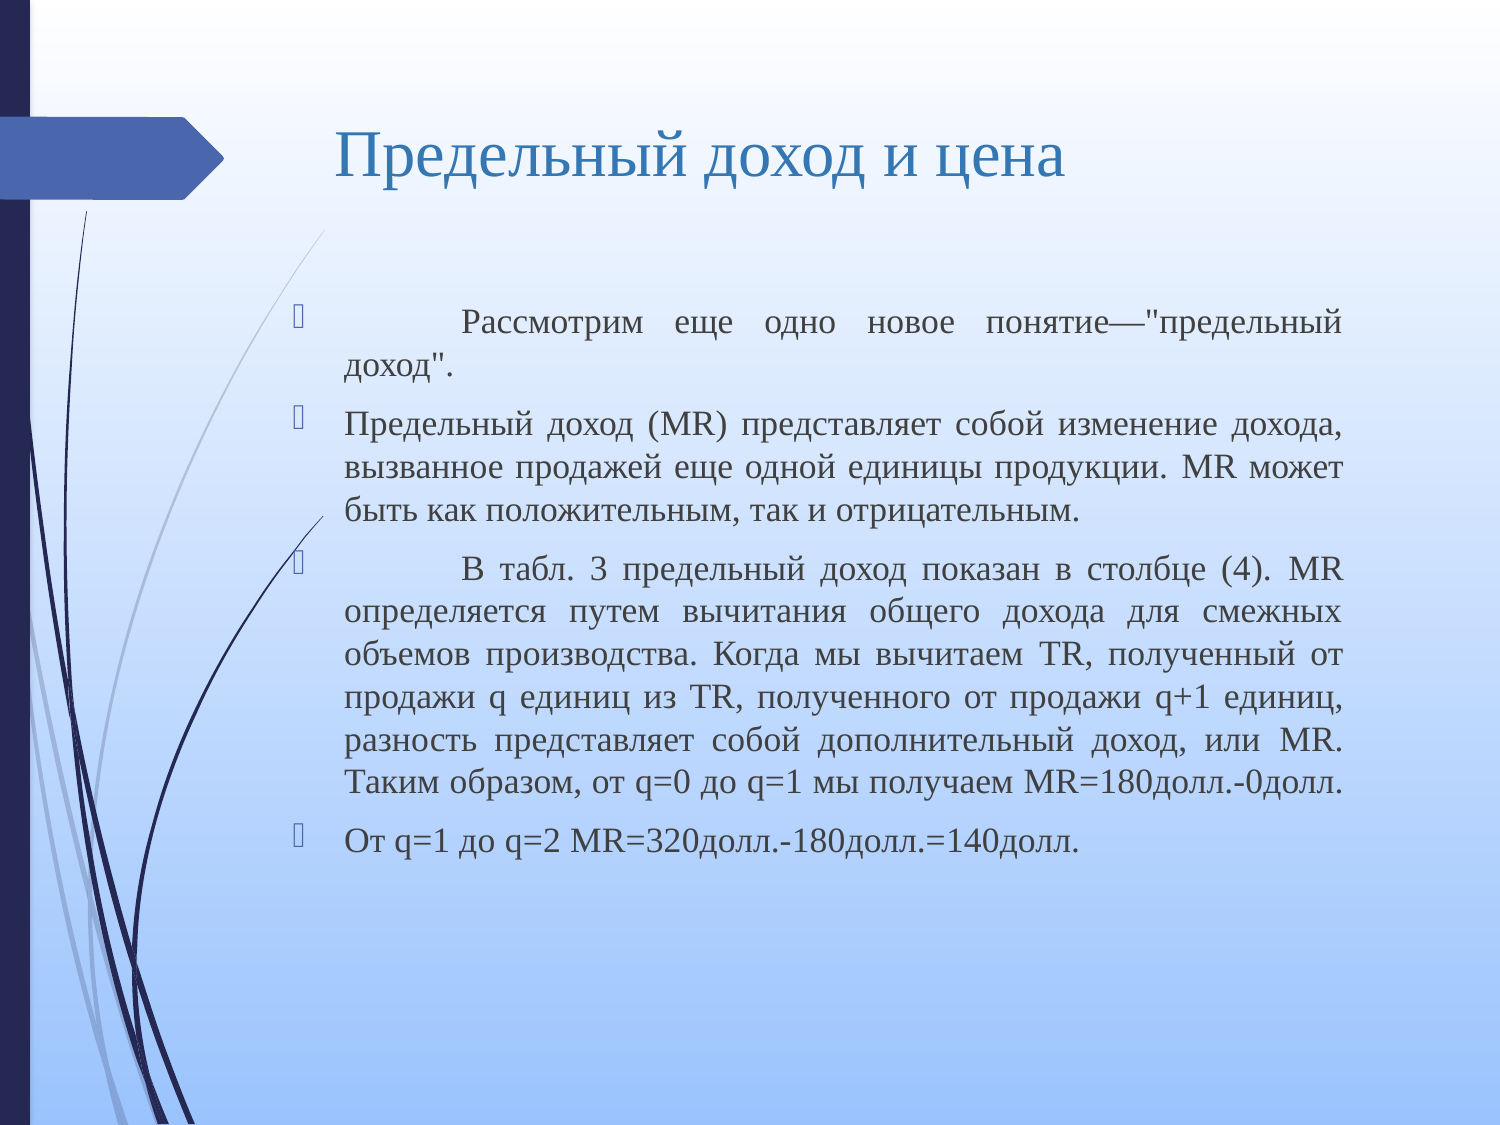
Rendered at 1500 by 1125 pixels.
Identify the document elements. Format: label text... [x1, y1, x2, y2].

title Предельный доход и цена [319, 102, 1400, 313]
list Рассмотрим еще одно новое понятие—"предельный доход". Предельный доход (MR) представляет собой изменение дохода, вызванное продажей еще одной единицы продукции. MR может быть как положительным, так и отрицательным. В табл. 3 предельный доход показан в столбце (4). MR определяется путем вычитания общего дохода для смежных объемов производства. Когда мы вычитаем TR, полученный от продажи q единиц из TR, полученного от продажи q+1 единиц, разность представляет собой дополнительный доход, или MR. Таким образом, от q=0 до q=1 мы получаем MR=180долл.-0долл. Oт q=1 до q=2 MR=320долл.-180долл.=140долл. [277, 290, 1359, 911]
